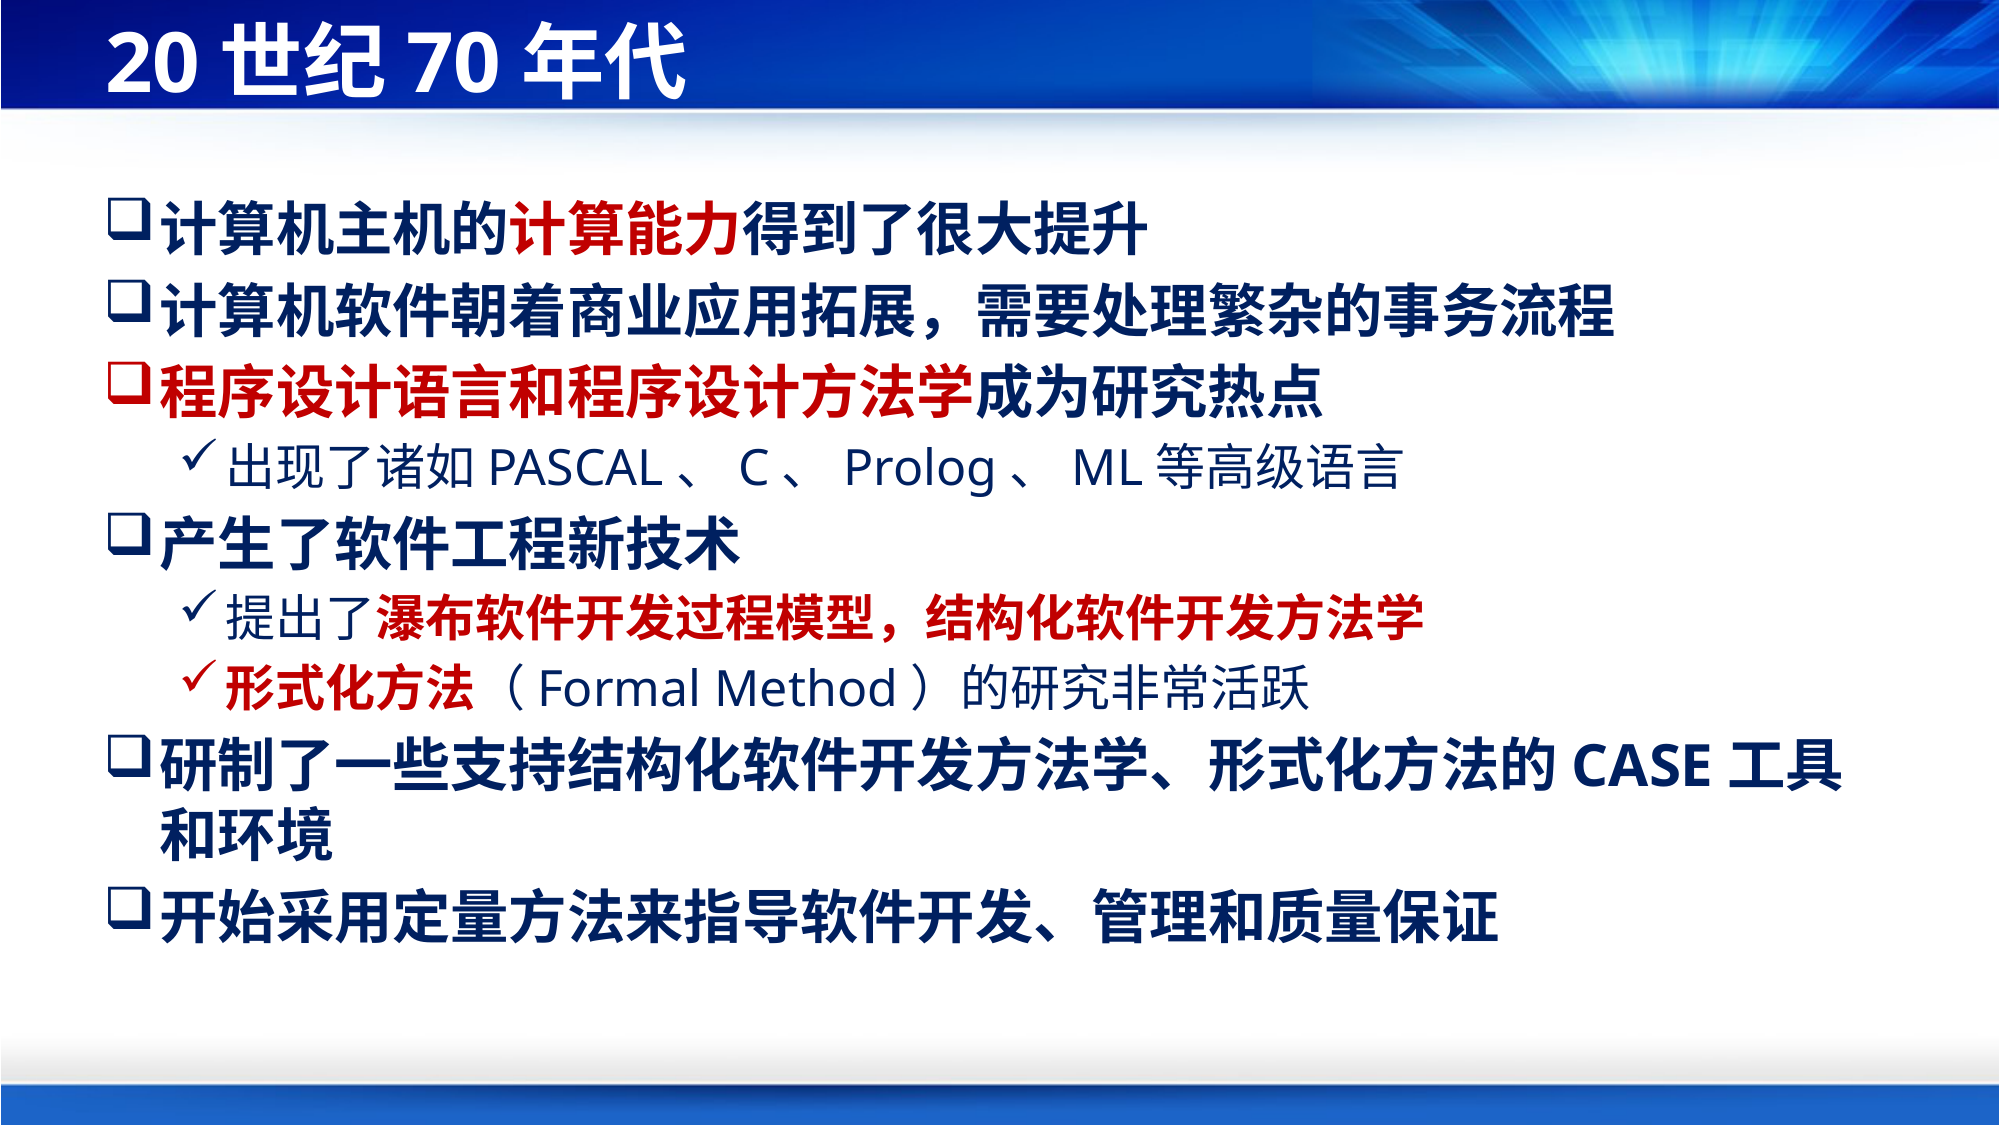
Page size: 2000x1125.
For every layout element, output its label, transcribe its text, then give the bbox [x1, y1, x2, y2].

picture [1, 0, 1999, 1125]
title 20世纪70年代 [90, 1, 1880, 118]
list 计算机主机的计算能力得到了很大提升 计算机软件朝着商业应用拓展，需要处理繁杂的事务流程 程序设计语言和程序设计方法学成为研究热点 出现了诸如PASCAL、C、Prolog、ML等高级语言 产生了软件工程新技术 提出了瀑布软件开发过程模型，结构化软件开发方法学 形式化方法（Formal Method）的研究非常活跃 研制了一些支持结构化软件开发方法学、形式化方法的CASE工具和环境 开始采用定量方法来指导软件开发、管理和质量保证 [88, 184, 1880, 1012]
